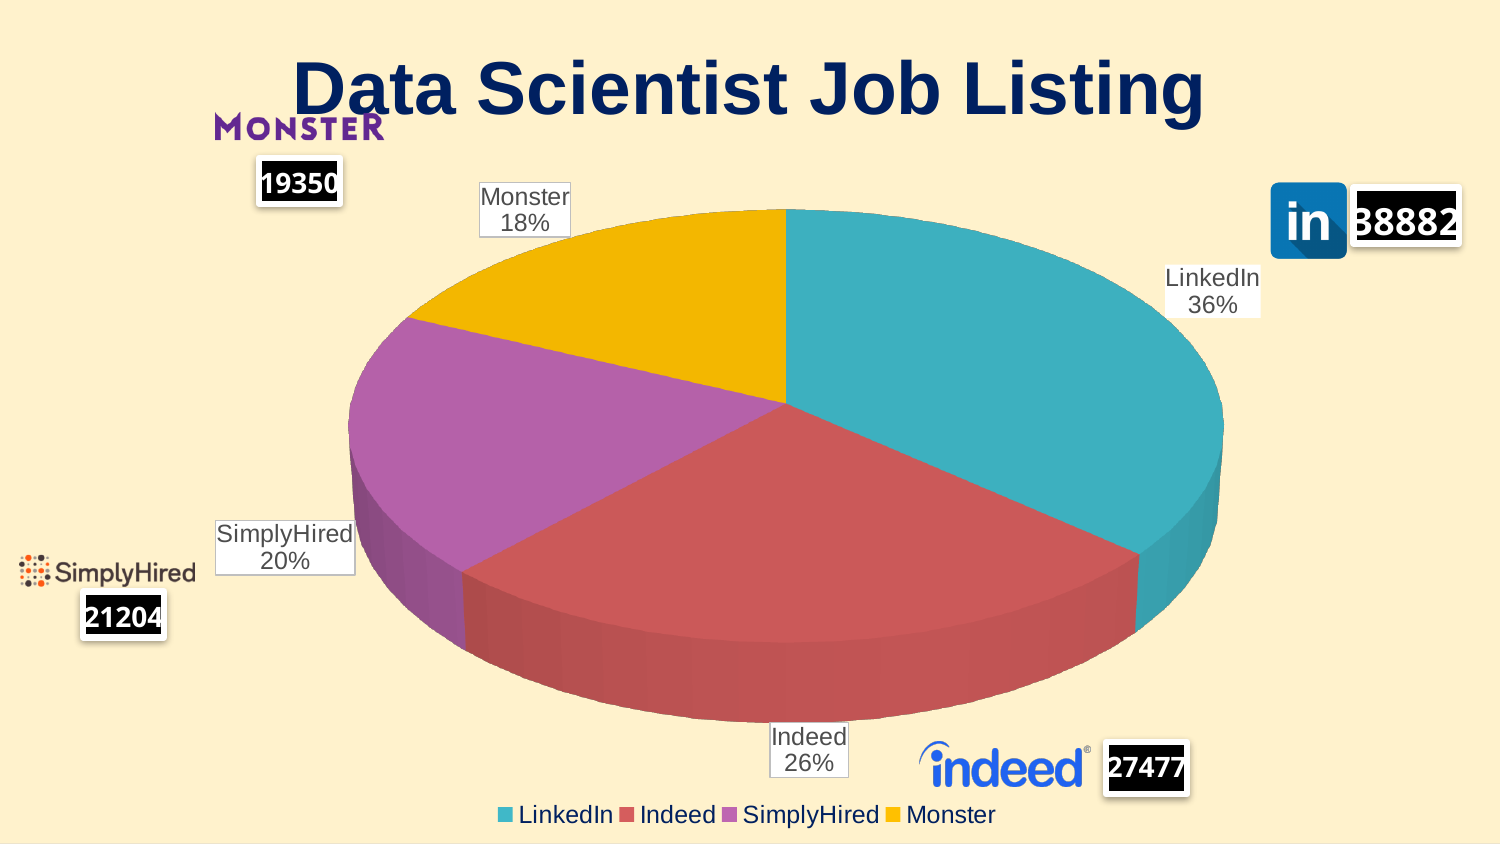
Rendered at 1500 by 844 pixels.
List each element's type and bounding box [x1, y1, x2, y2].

picture [919, 741, 1092, 787]
chart [0, 0, 1500, 844]
picture [1263, 175, 1354, 266]
picture [194, 94, 406, 159]
picture [19, 483, 195, 659]
